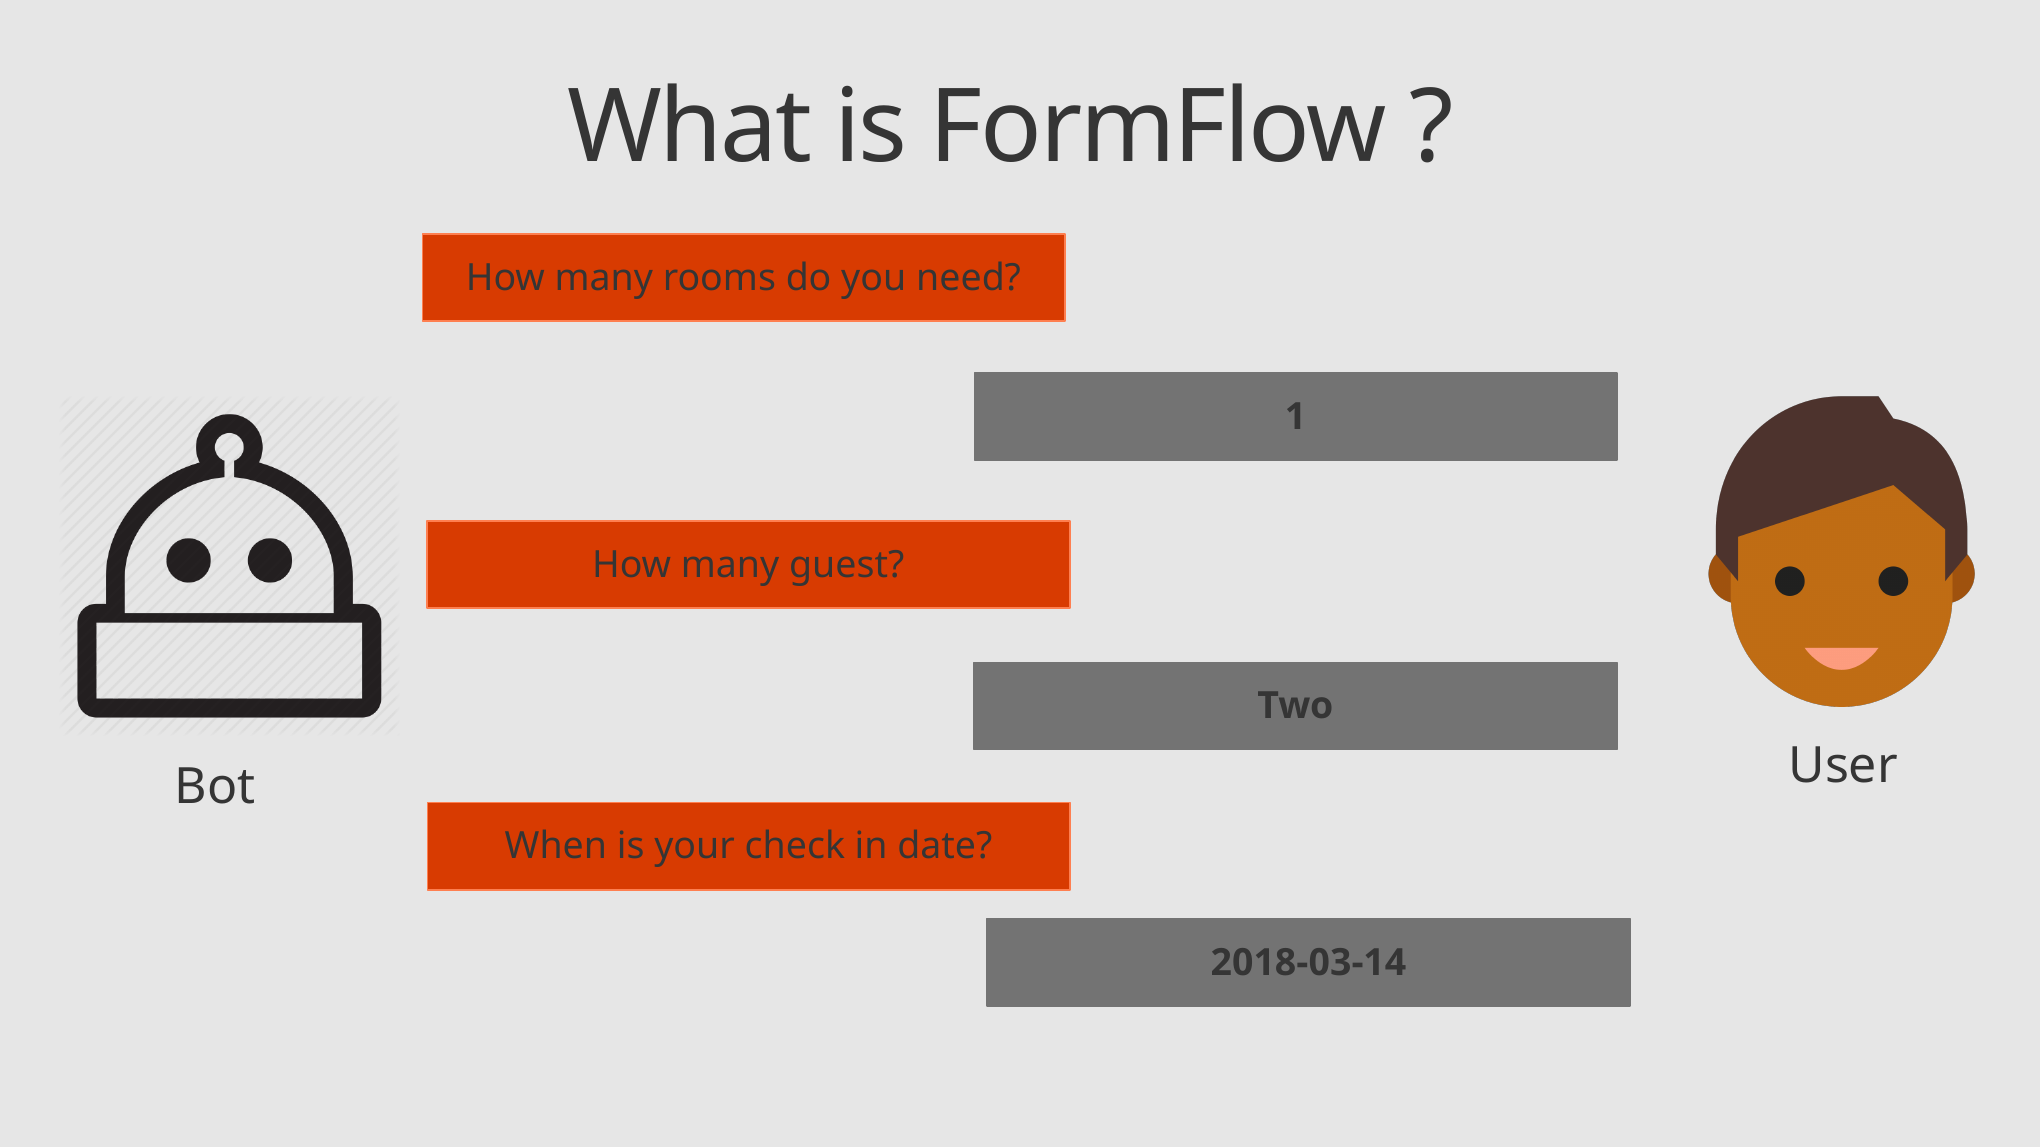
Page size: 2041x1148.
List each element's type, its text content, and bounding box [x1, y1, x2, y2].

text_box User [1758, 730, 1929, 818]
text_box What is FormFlow ? [35, 58, 1986, 209]
picture [58, 394, 400, 737]
text_box How many rooms do you need? [422, 233, 1066, 322]
text_box How many guest? [426, 520, 1071, 609]
text_box When is your check in date? [427, 802, 1071, 891]
text_box Bot [144, 737, 286, 838]
picture [1663, 374, 2019, 730]
text_box 2018-03-14 [986, 918, 1631, 1007]
text_box Two [973, 662, 1618, 750]
text_box 1 [974, 372, 1618, 461]
